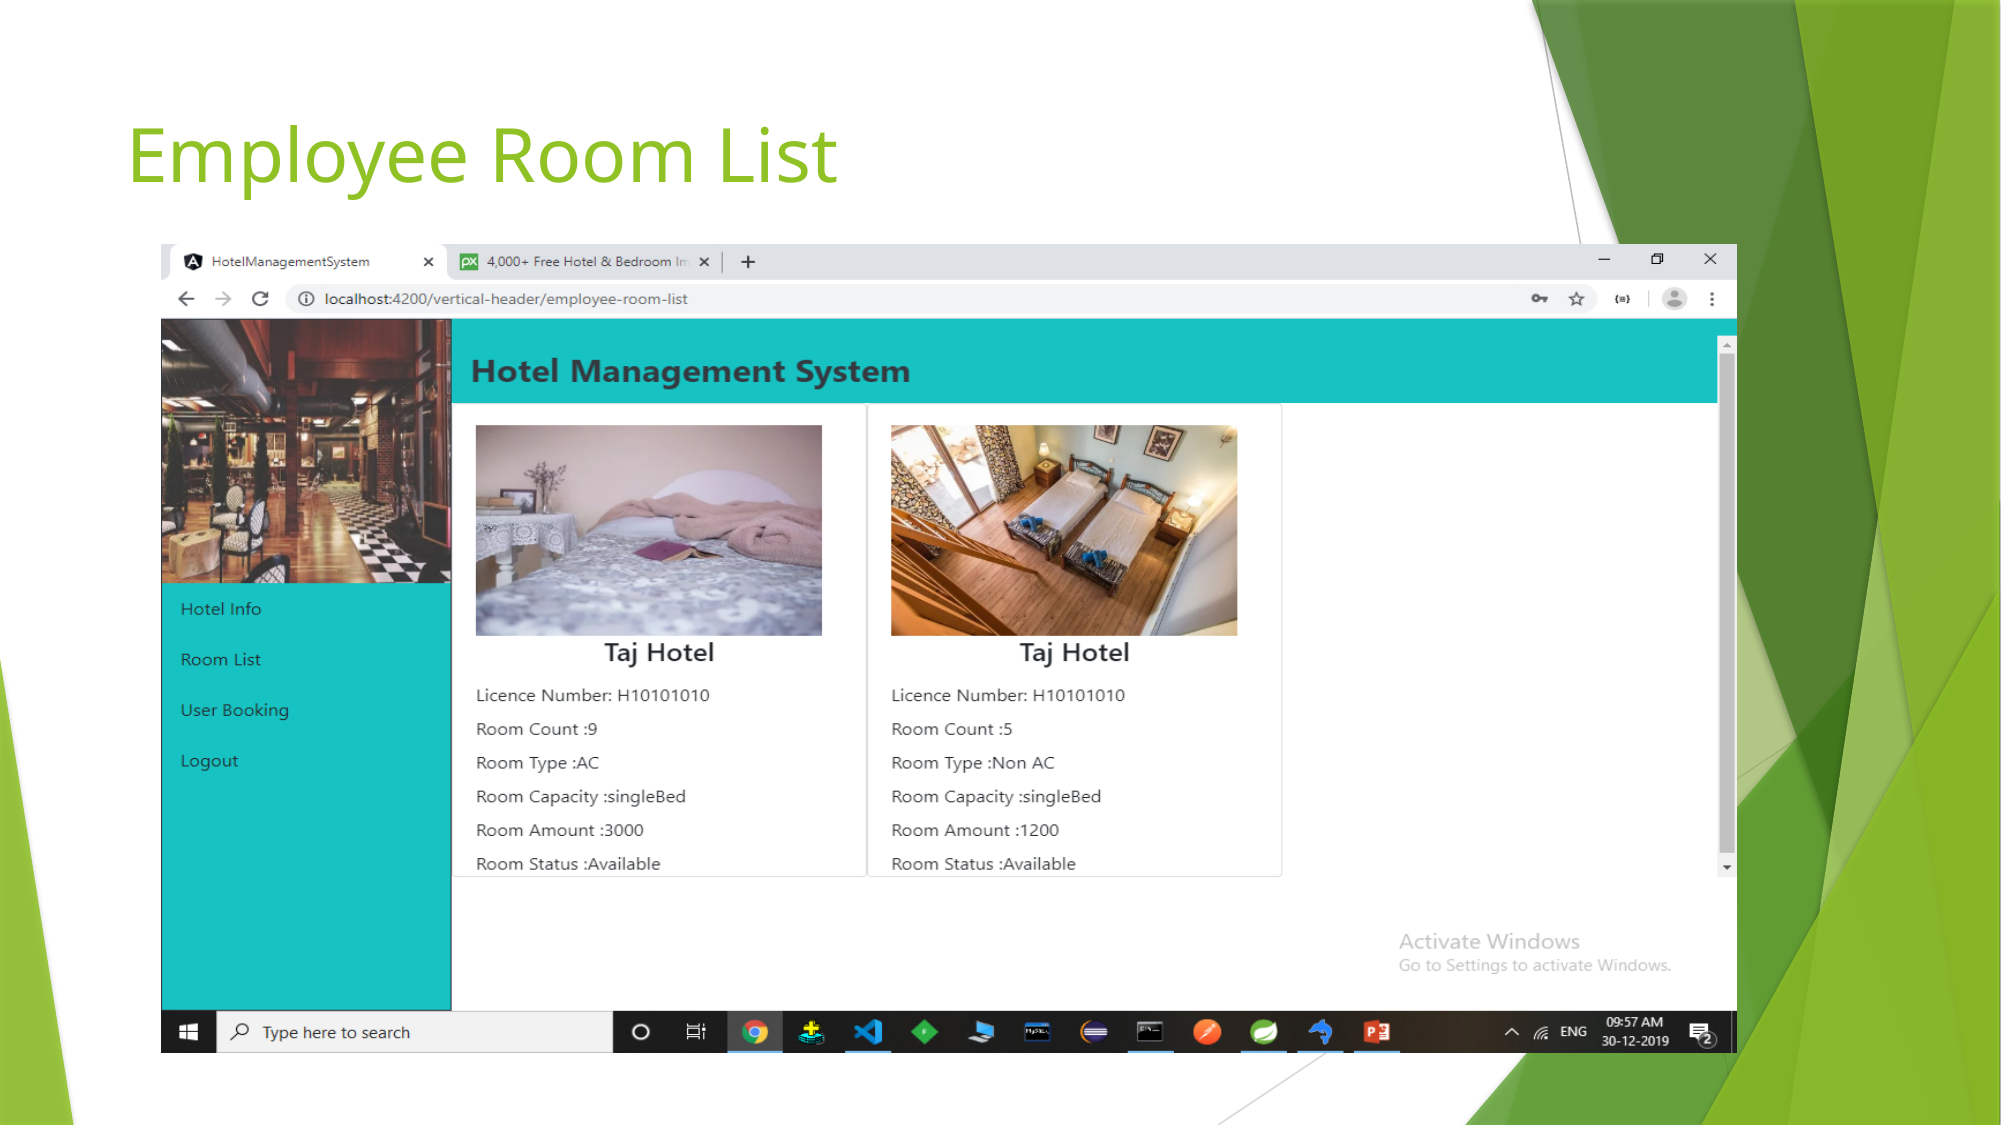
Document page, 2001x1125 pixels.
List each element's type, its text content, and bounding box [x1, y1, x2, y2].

title Employee Room List [111, 99, 1522, 317]
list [160, 243, 1738, 1053]
